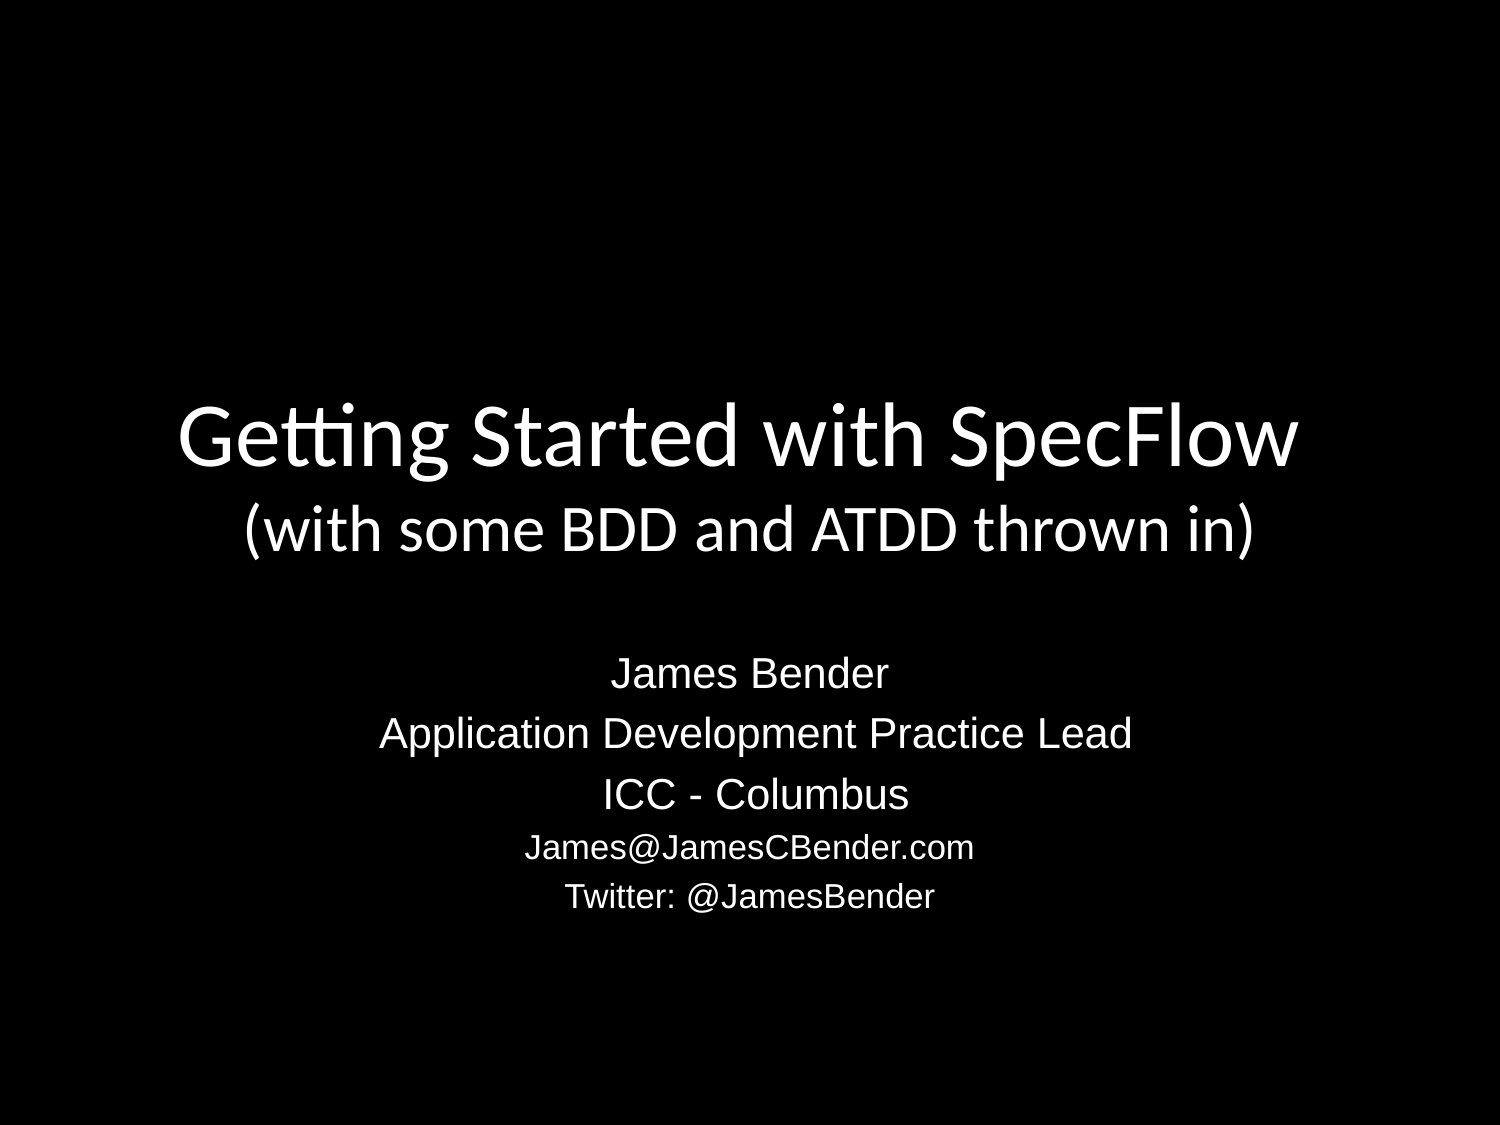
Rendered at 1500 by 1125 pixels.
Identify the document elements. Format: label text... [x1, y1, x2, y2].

subtitle James Bender Application Development Practice Lead ICC - Columbus James@JamesCBender.com Twitter: @JamesBender [225, 637, 1275, 925]
title Getting Started with SpecFlow (with some BDD and ATDD thrown in) [112, 349, 1388, 591]
